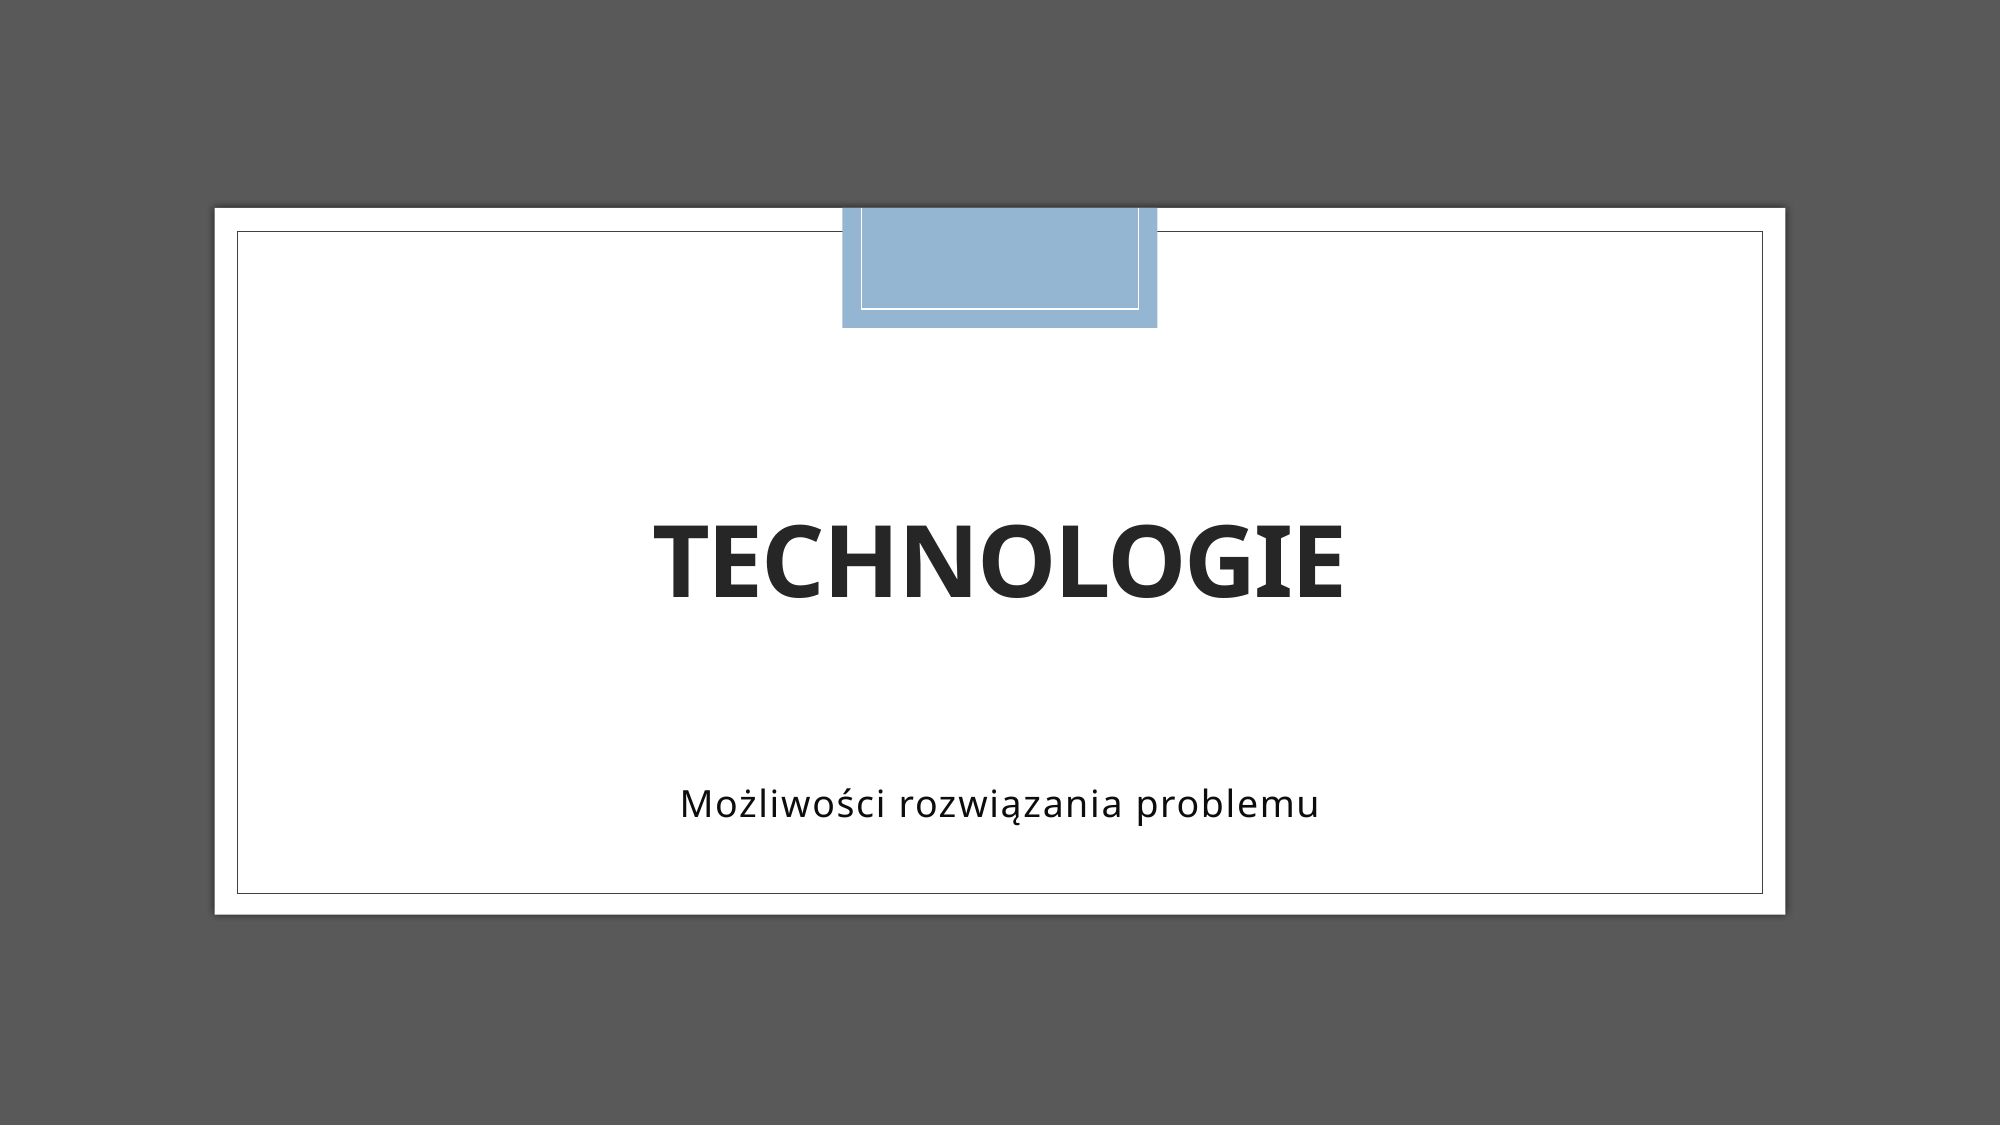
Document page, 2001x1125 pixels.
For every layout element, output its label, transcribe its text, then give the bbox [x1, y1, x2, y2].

subtitle Możliwości rozwiązania problemu [267, 768, 1734, 844]
title technologie [267, 368, 1733, 768]
